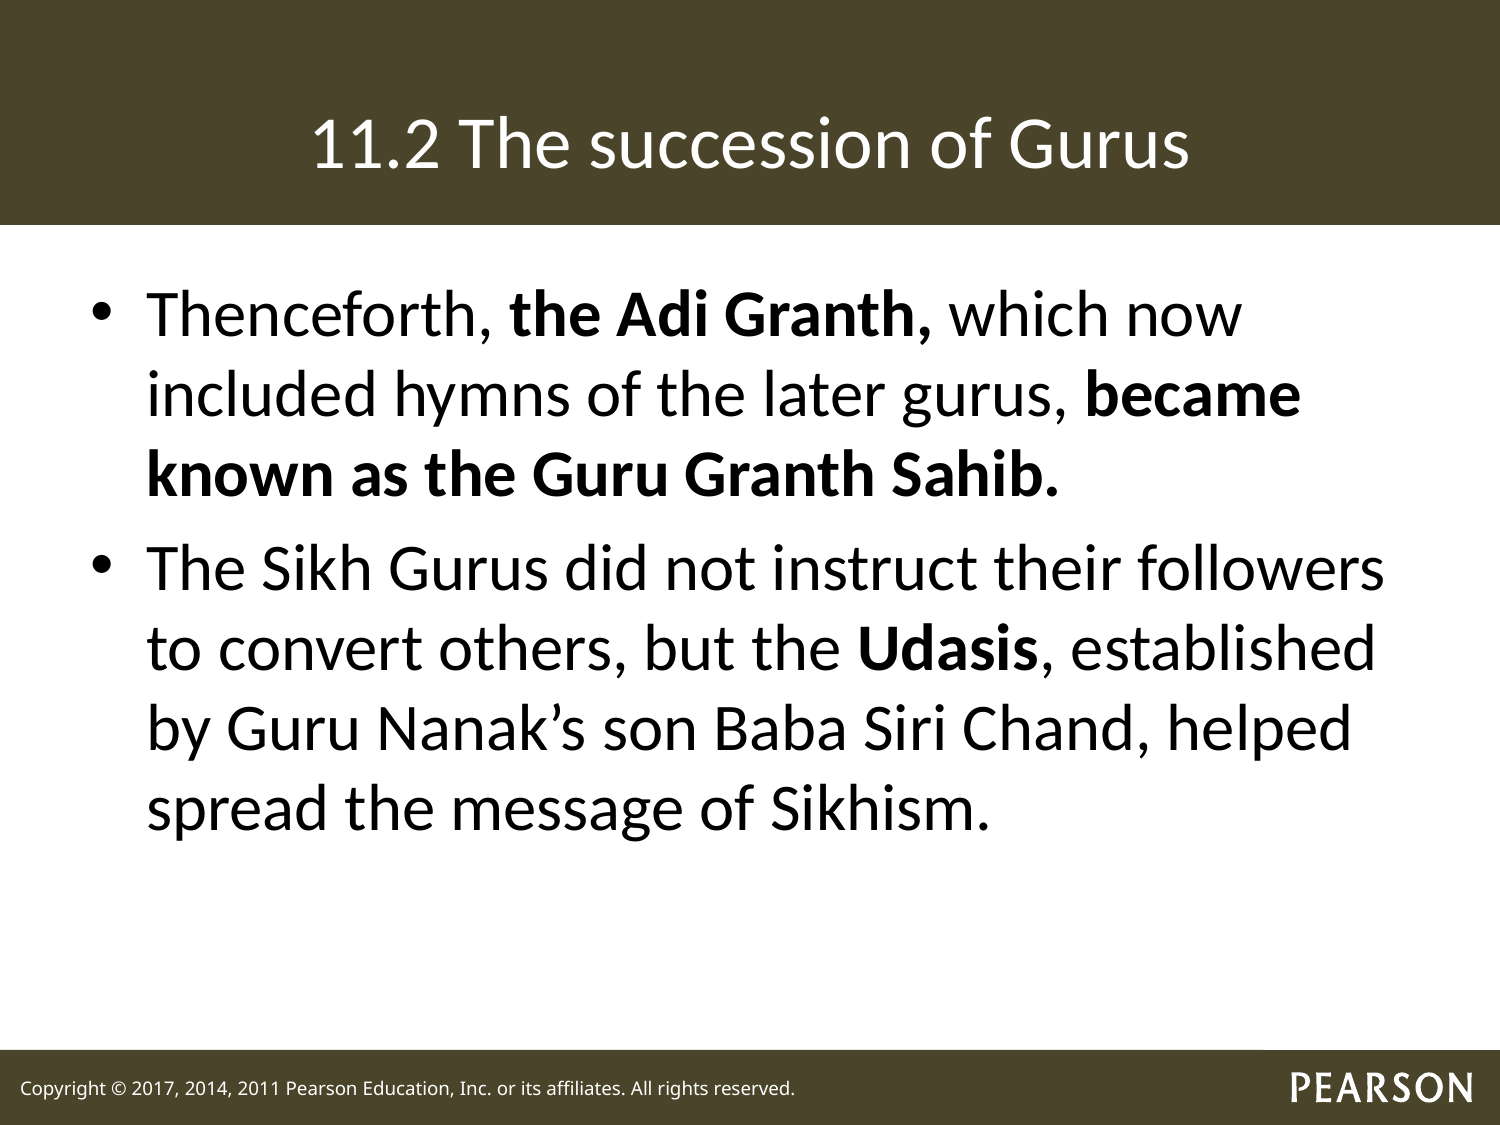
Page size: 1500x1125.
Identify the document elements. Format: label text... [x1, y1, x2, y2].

title 11.2 The succession of Gurus [75, 45, 1425, 233]
list Thenceforth, the Adi Granth, which now included hymns of the later gurus, became known as the Guru Granth Sahib. The Sikh Gurus did not instruct their followers to convert others, but the Udasis, established by Guru Nanak’s son Baba Siri Chand, helped spread the message of Sikhism. [75, 262, 1425, 1005]
